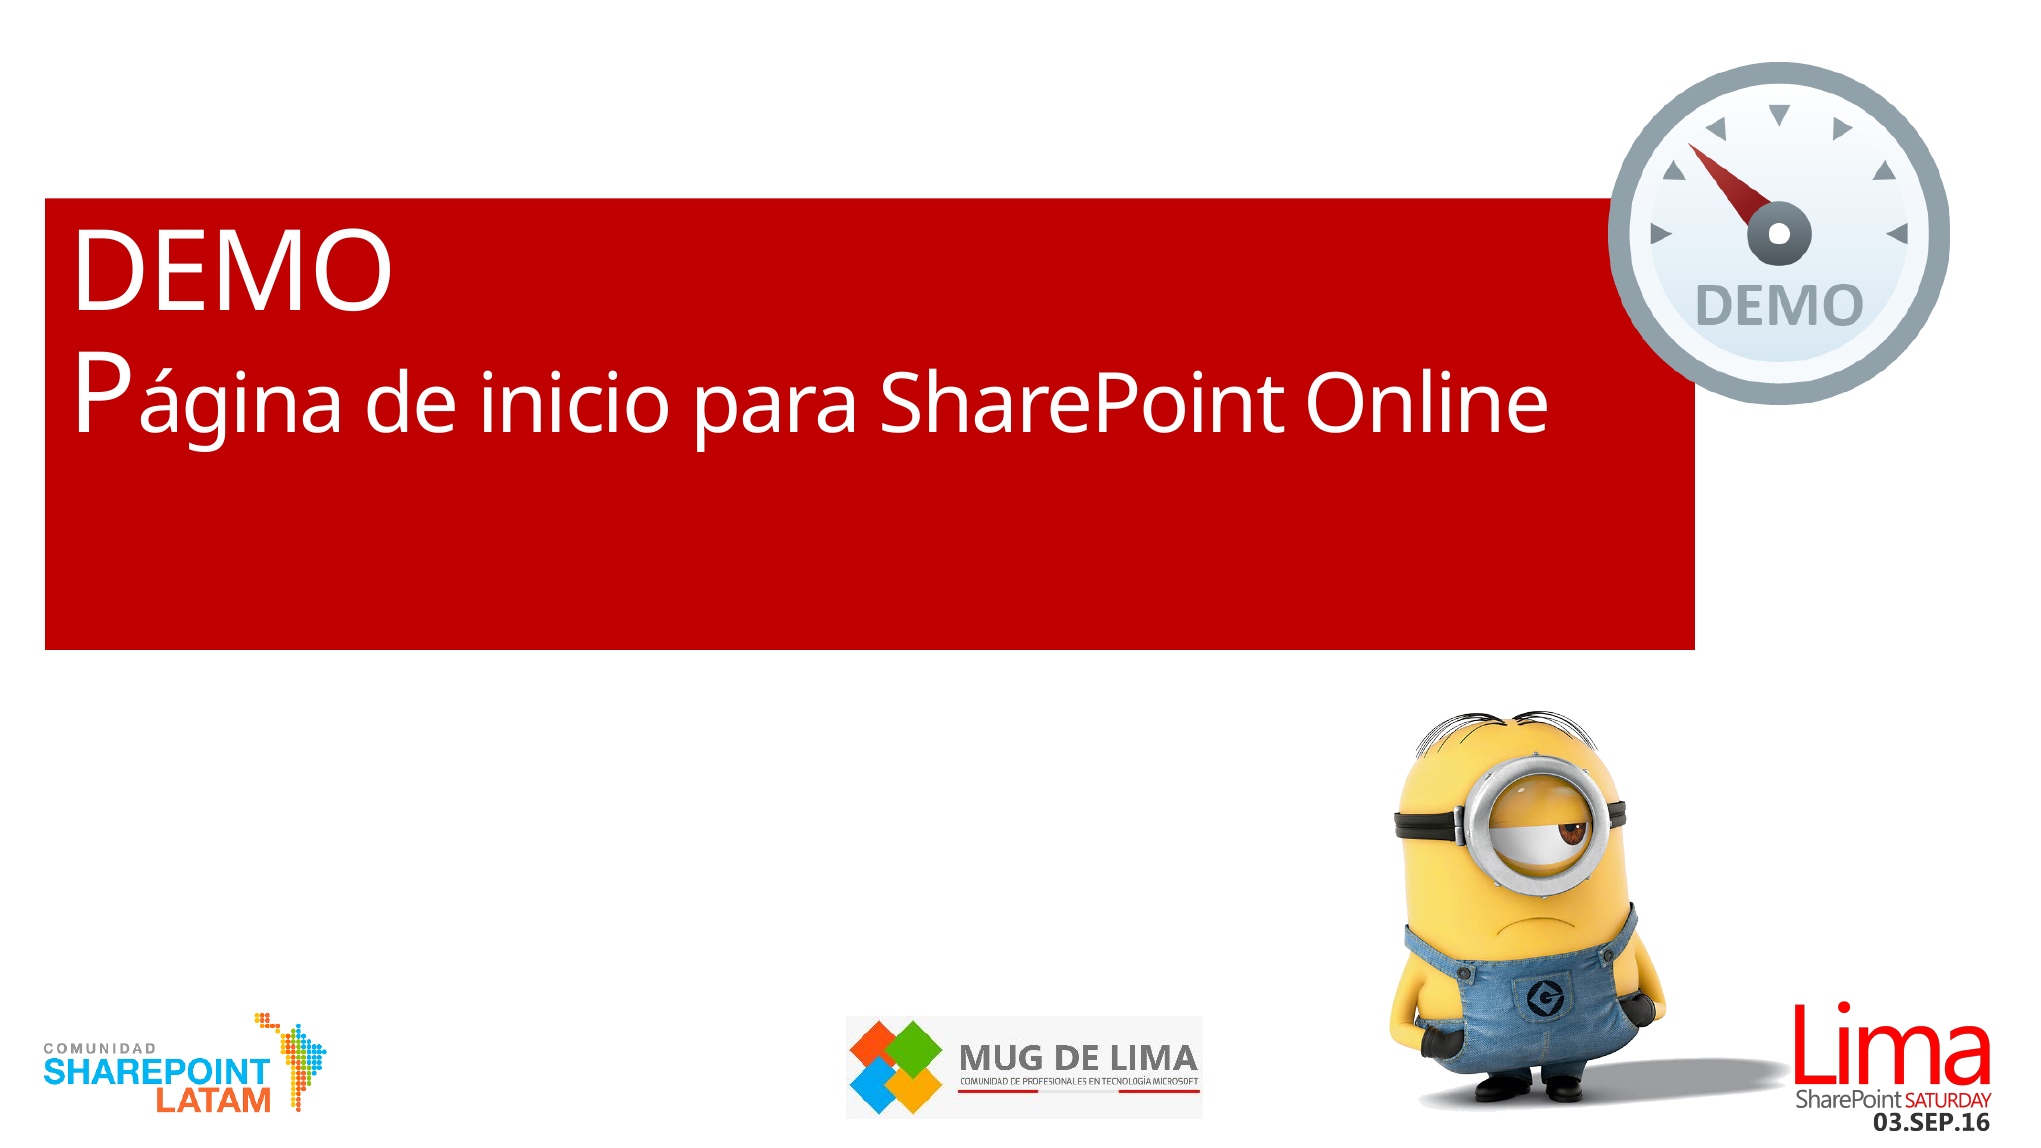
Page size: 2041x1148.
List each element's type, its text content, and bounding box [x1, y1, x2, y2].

title DEMO Página de inicio para SharePoint Online [45, 198, 1695, 650]
picture [39, 1008, 332, 1127]
picture [1385, 699, 1996, 1136]
picture [1568, 62, 1950, 435]
picture [846, 1016, 1203, 1119]
